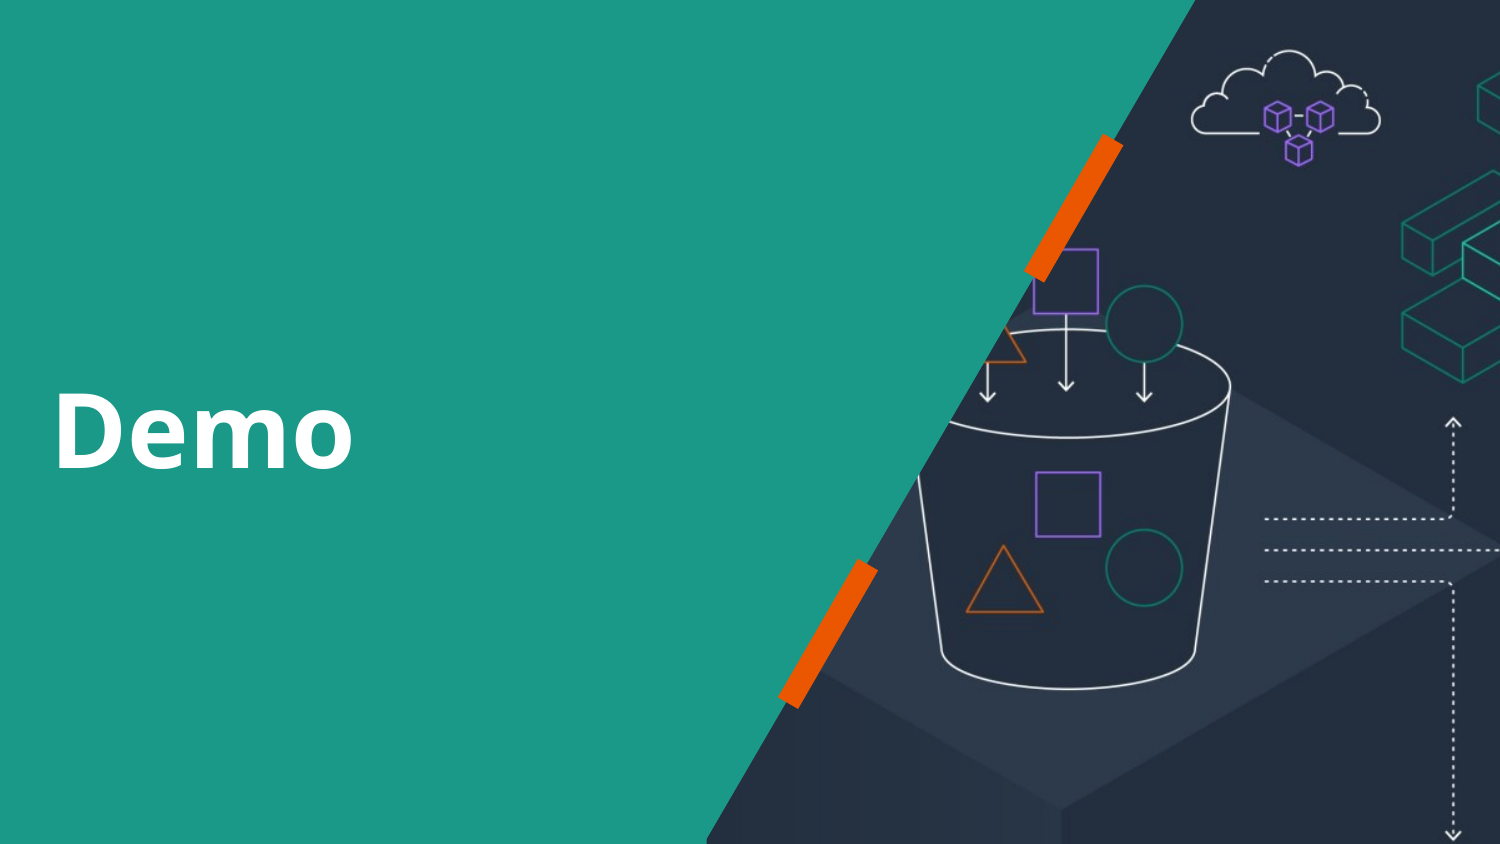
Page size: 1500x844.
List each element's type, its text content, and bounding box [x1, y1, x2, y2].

title Demo [35, 339, 891, 505]
picture [707, 0, 1500, 844]
